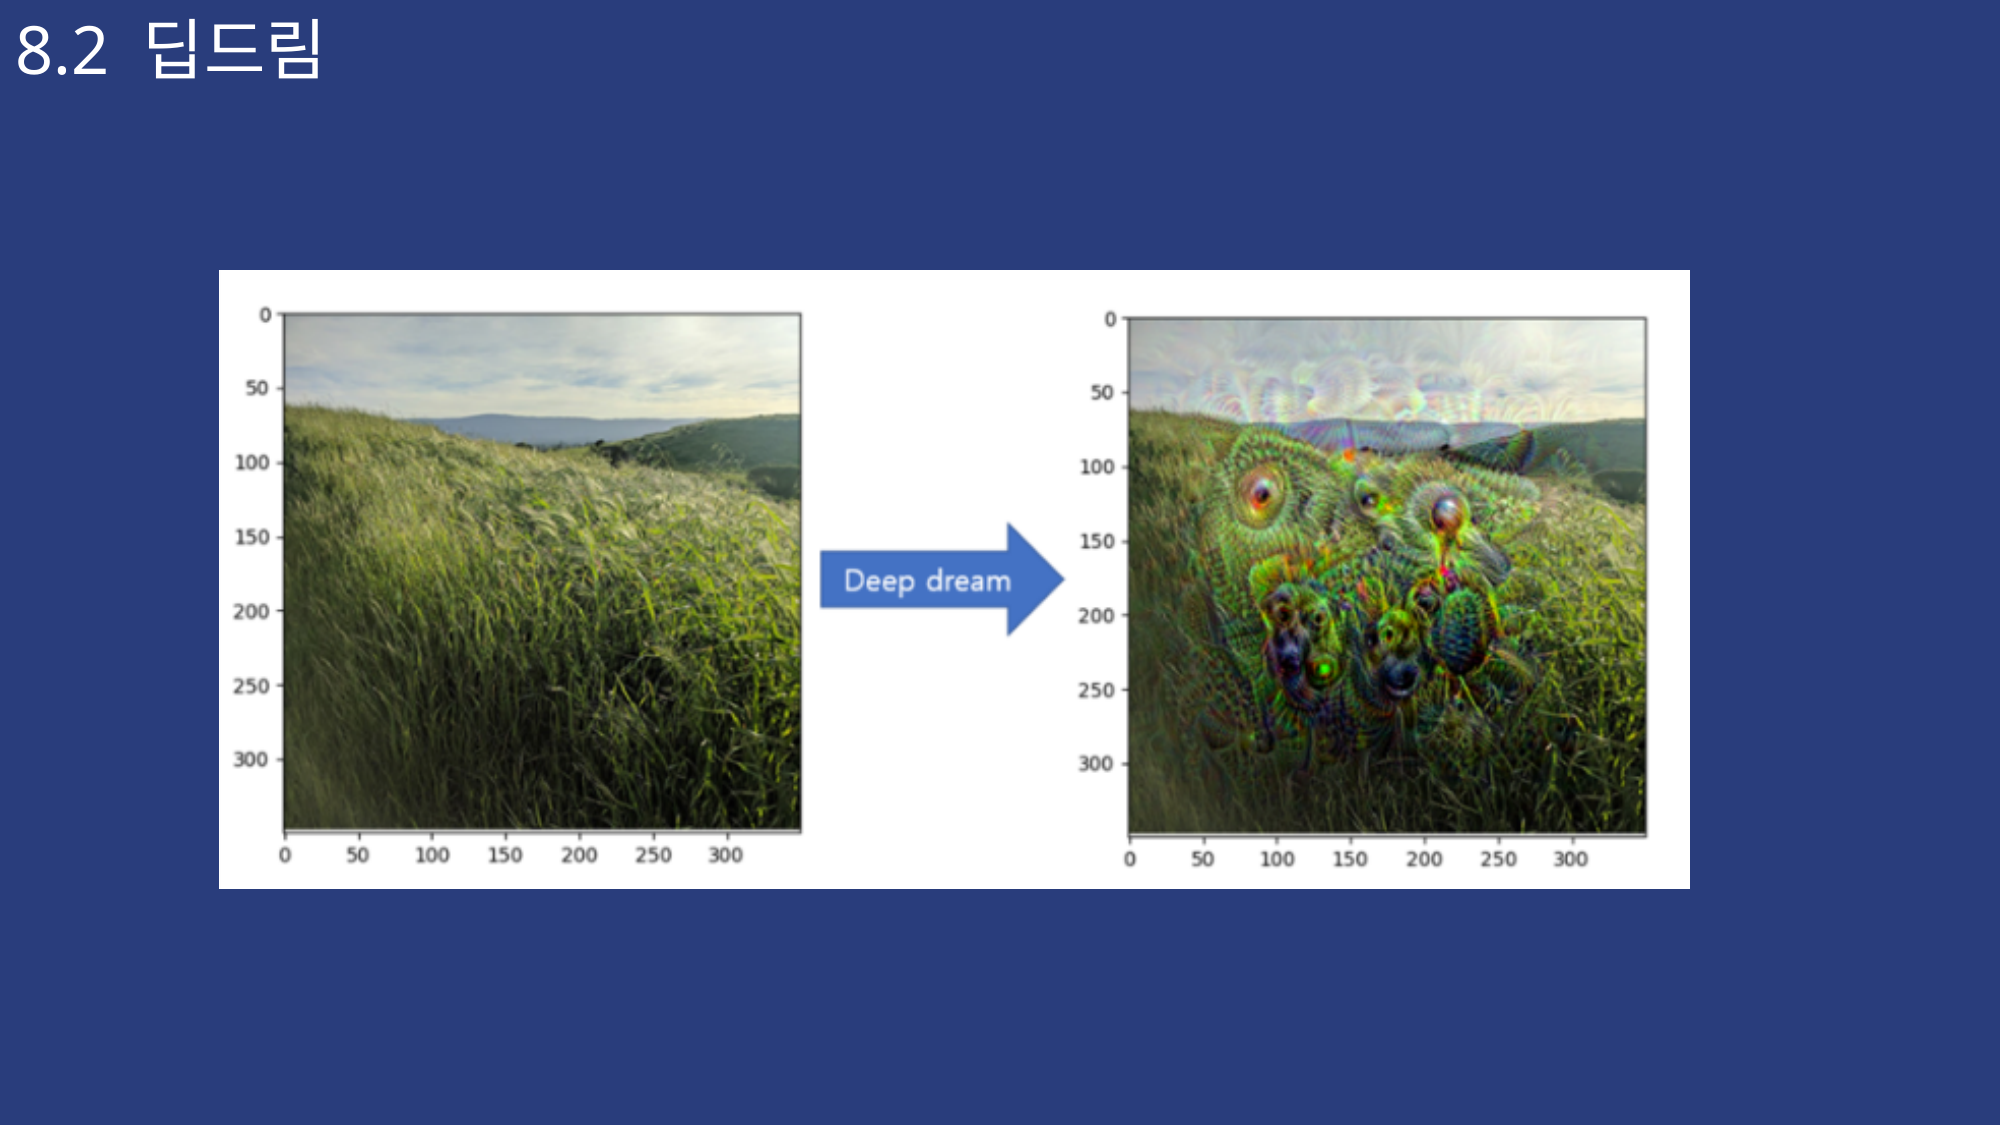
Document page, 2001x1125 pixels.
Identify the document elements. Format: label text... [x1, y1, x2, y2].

picture [219, 270, 1690, 889]
text_box 8.2 딥드림 [0, 0, 918, 95]
